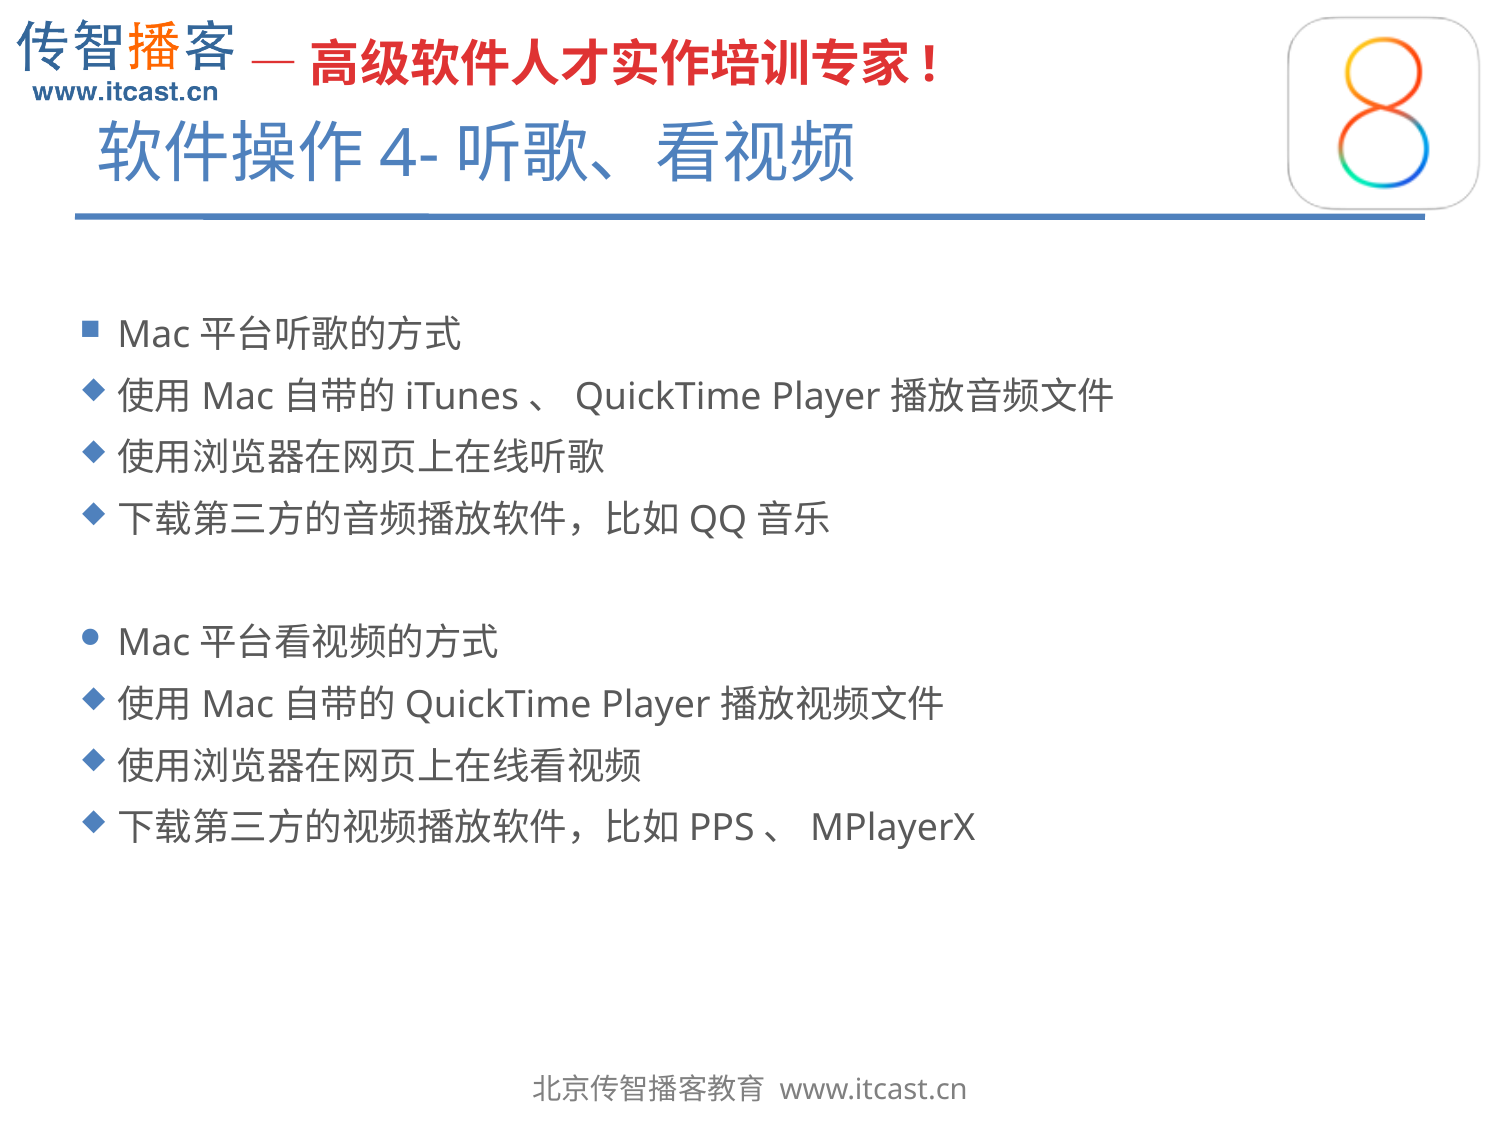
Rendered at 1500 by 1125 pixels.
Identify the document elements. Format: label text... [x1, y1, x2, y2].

list Mac平台听歌的方式 使用Mac自带的iTunes、QuickTime Player播放音频文件 使用浏览器在网页上在线听歌 下载第三方的音频播放软件，比如QQ音乐 Mac平台看视频的方式 使用Mac自带的QuickTime Player播放视频文件 使用浏览器在网页上在线看视频 下载第三方的视频播放软件，比如PPS、MPlayerX [64, 302, 1447, 1012]
title 软件操作4-听歌、看视频 [81, 102, 1416, 238]
picture [1270, 0, 1497, 227]
picture [16, 19, 234, 101]
